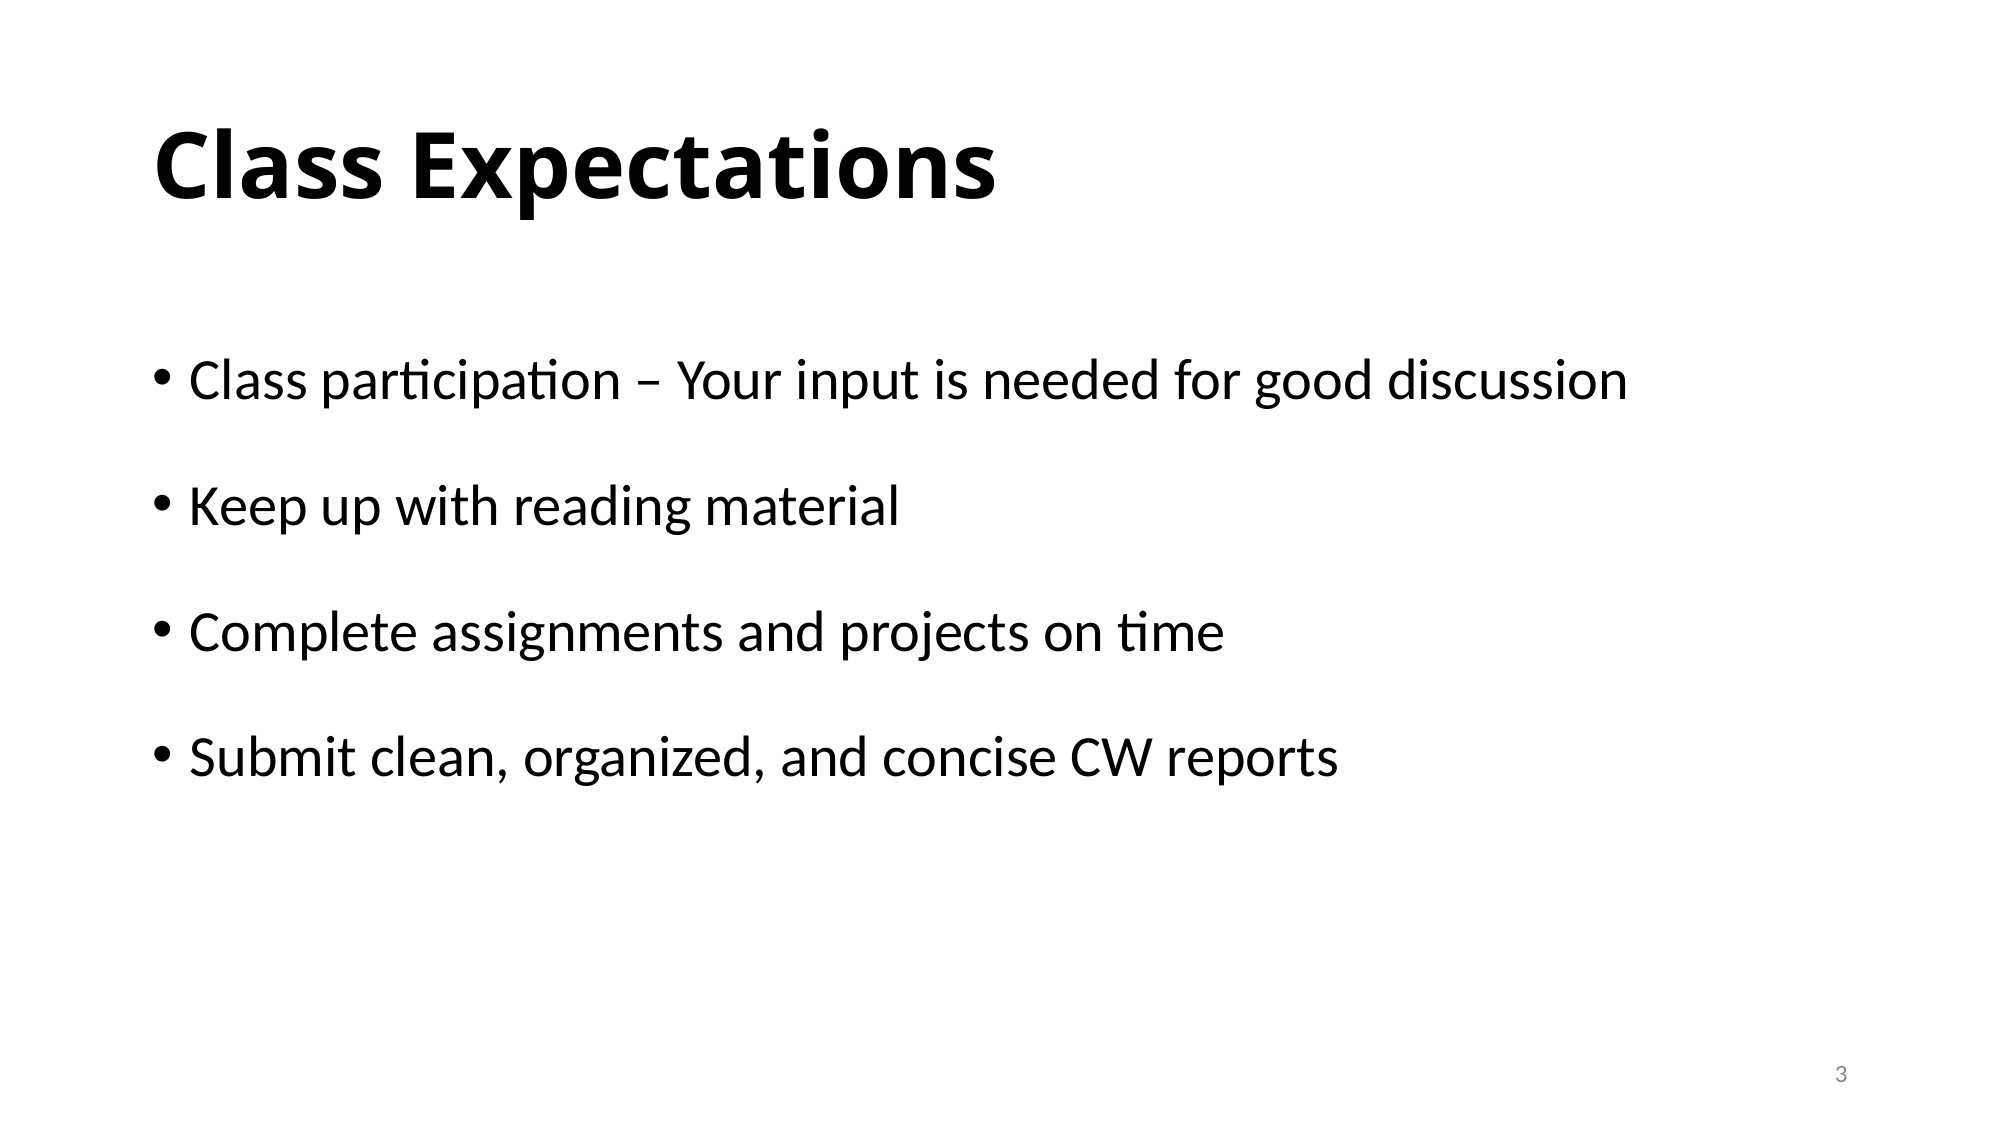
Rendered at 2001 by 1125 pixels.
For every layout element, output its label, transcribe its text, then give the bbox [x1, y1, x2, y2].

list Class participation – Your input is needed for good discussion Keep up with reading material Complete assignments and projects on time Submit clean, organized, and concise CW reports [137, 299, 1863, 1014]
slide_number 3 [1412, 1042, 1863, 1103]
title Class Expectations [137, 59, 1863, 278]
